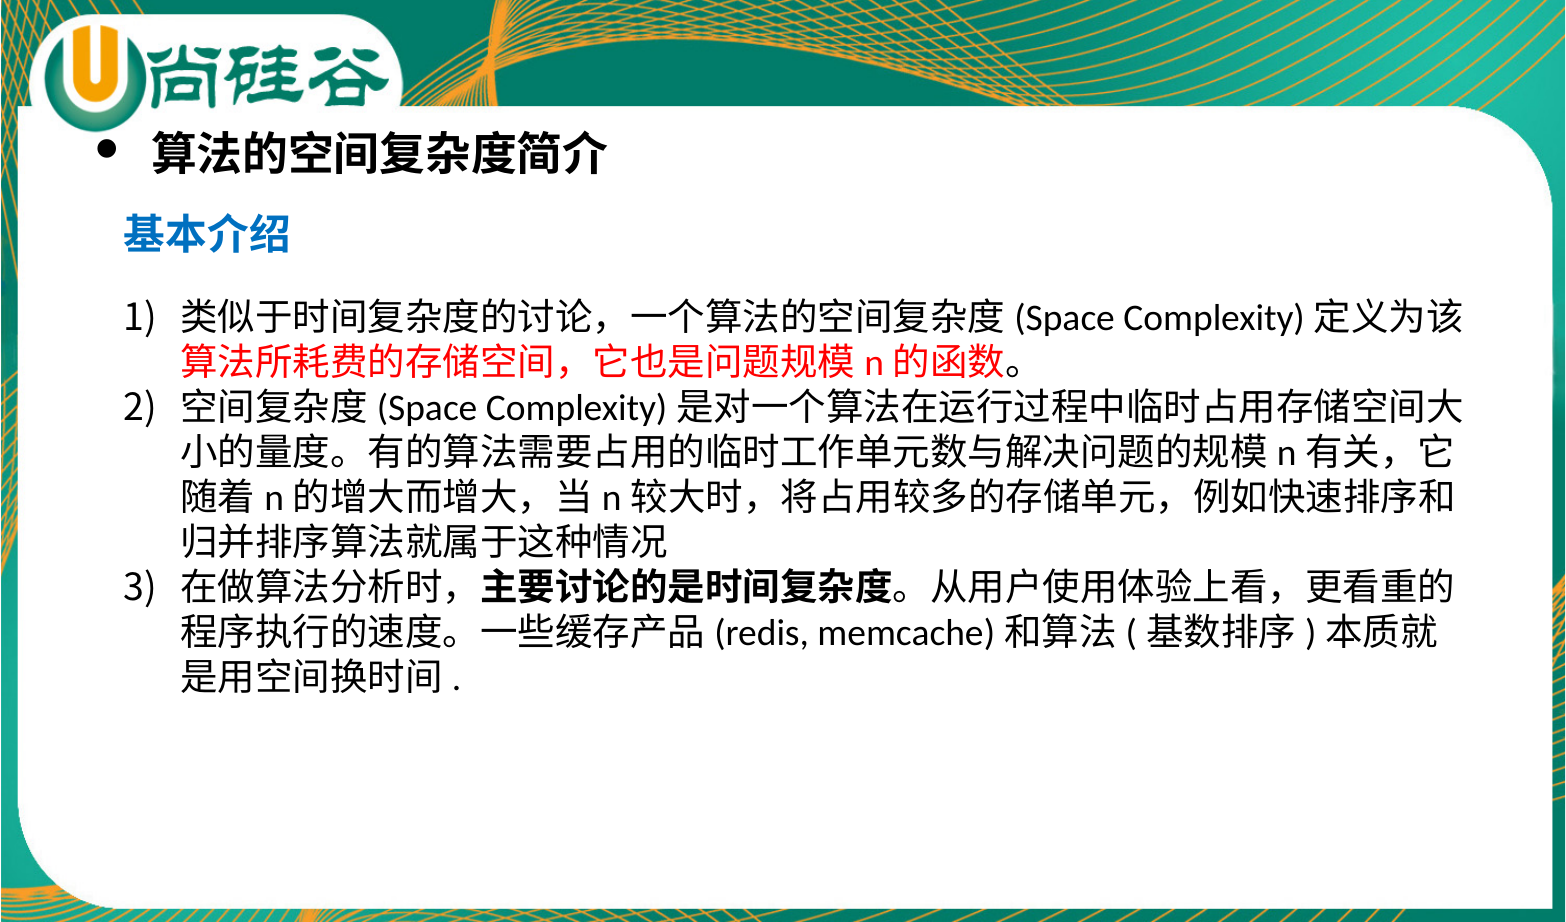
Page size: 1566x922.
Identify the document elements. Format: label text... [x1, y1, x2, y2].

picture [0, 0, 1566, 922]
text_box 基本介绍 类似于时间复杂度的讨论，一个算法的空间复杂度(Space Complexity)定义为该算法所耗费的存储空间，它也是问题规模n的函数。 空间复杂度(Space Complexity)是对一个算法在运行过程中临时占用存储空间大小的量度。有的算法需要占用的临时工作单元数与解决问题的规模n有关，它随着n的增大而增大，当n较大时，将占用较多的存储单元，例如快速排序和归并排序算法就属于这种情况 在做算法分析时，主要讨论的是时间复杂度。从用户使用体验上看，更看重的程序执行的速度。一些缓存产品(redis, memcache)和算法(基数排序)本质就是用空间换时间. [109, 200, 1480, 751]
text_box 算法的空间复杂度简介 [79, 123, 1325, 188]
